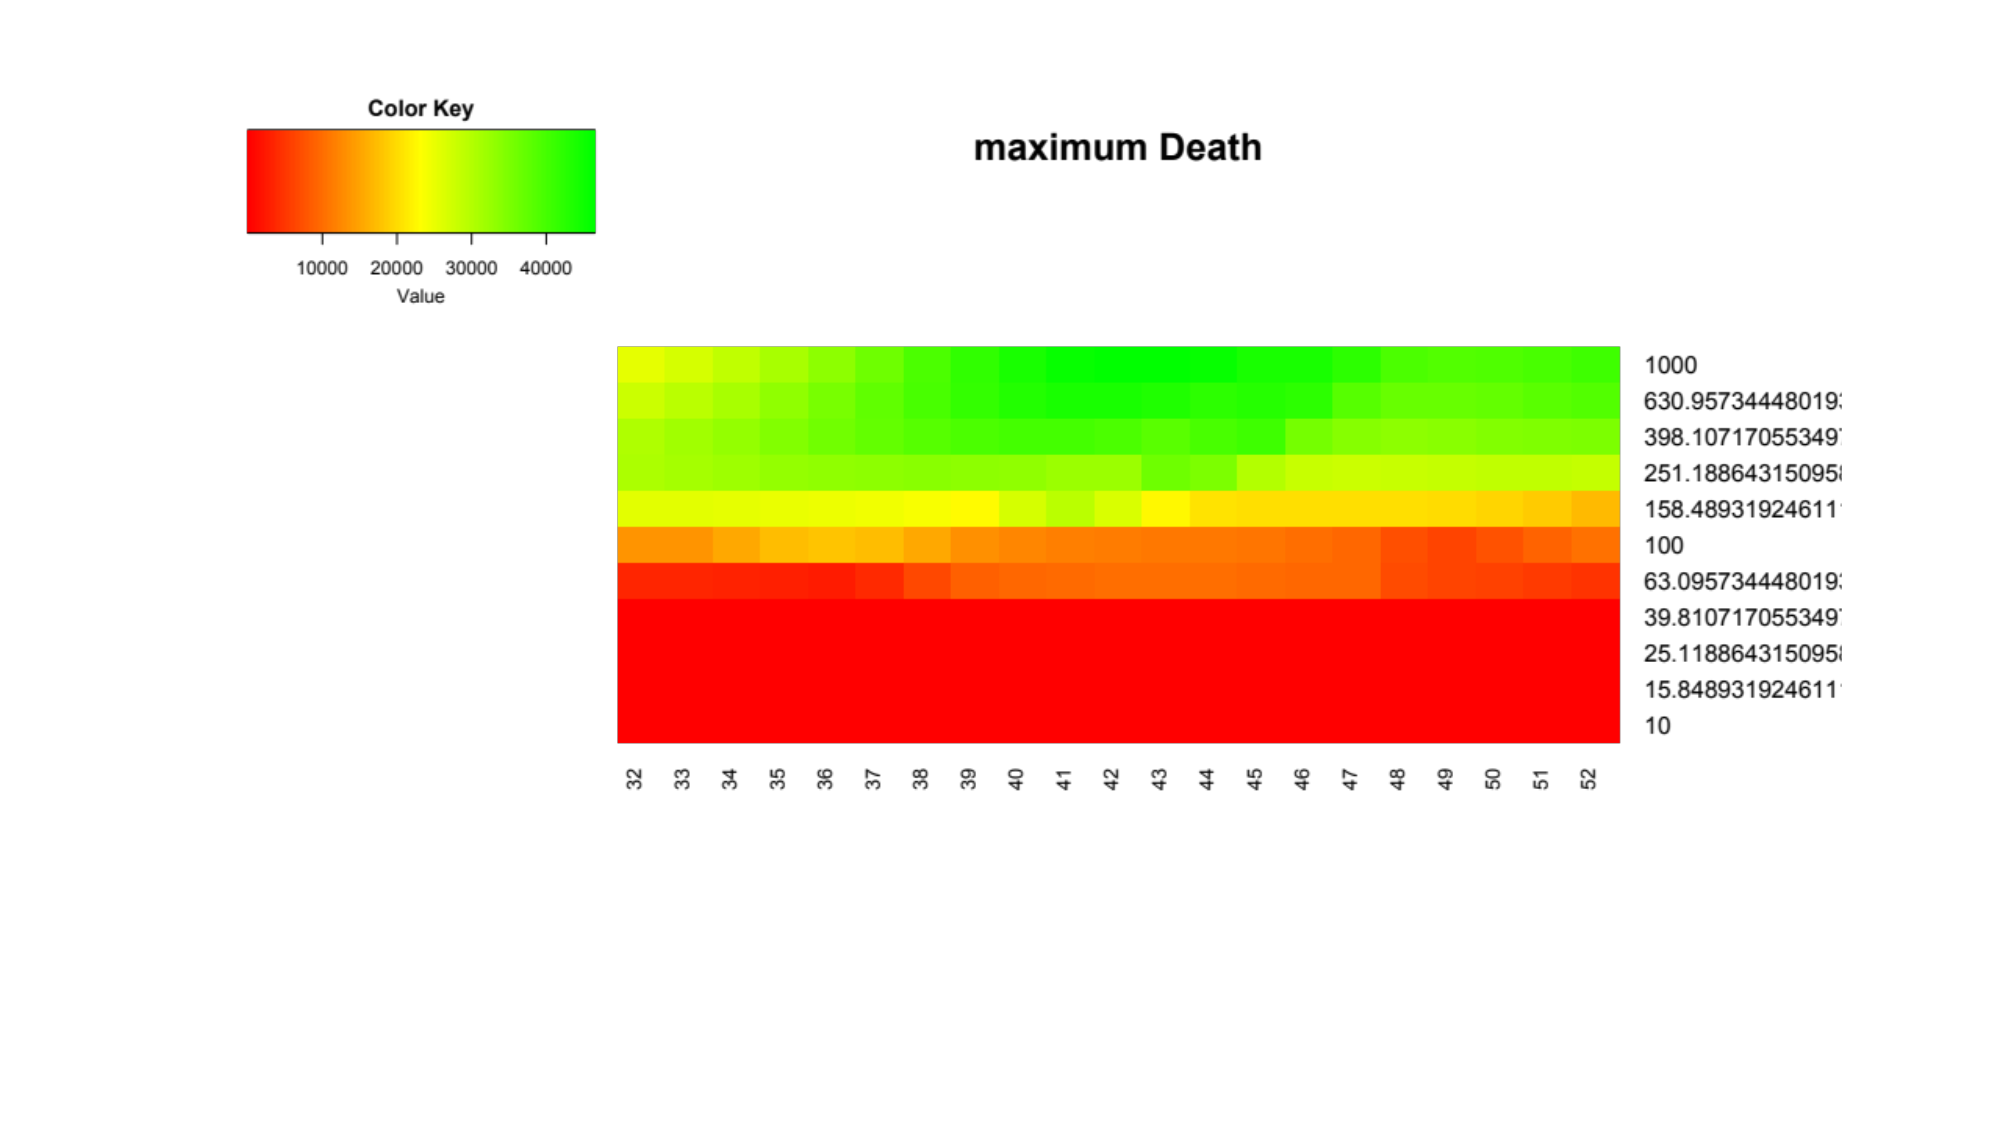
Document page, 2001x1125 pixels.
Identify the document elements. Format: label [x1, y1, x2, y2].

picture [158, 85, 1842, 1040]
